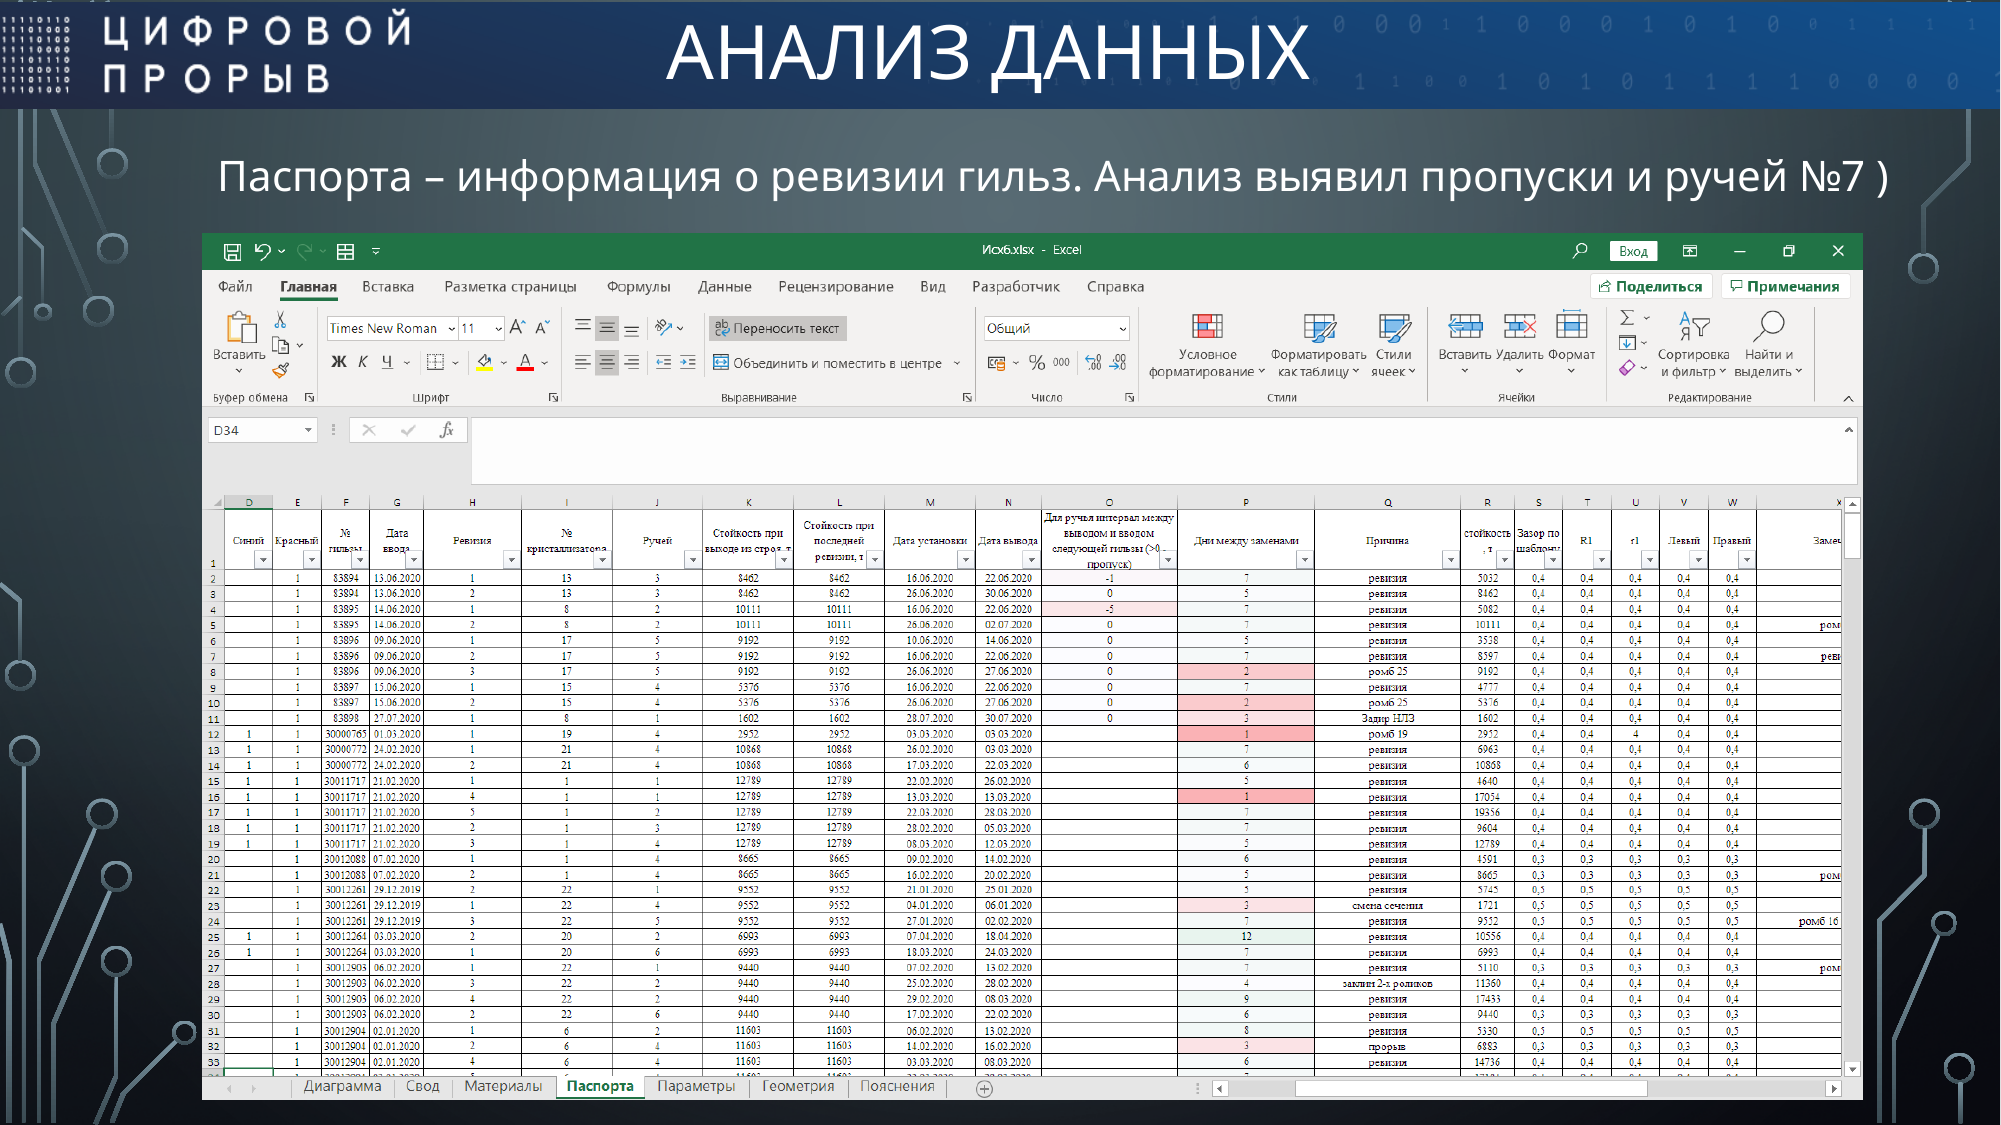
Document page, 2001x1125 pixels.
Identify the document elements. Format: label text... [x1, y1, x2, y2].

picture [0, 2, 2000, 109]
picture [202, 233, 1864, 1100]
list Паспорта – информация о ревизии гильз. Анализ выявил пропуски и ручей №7 ) [202, 131, 1905, 211]
